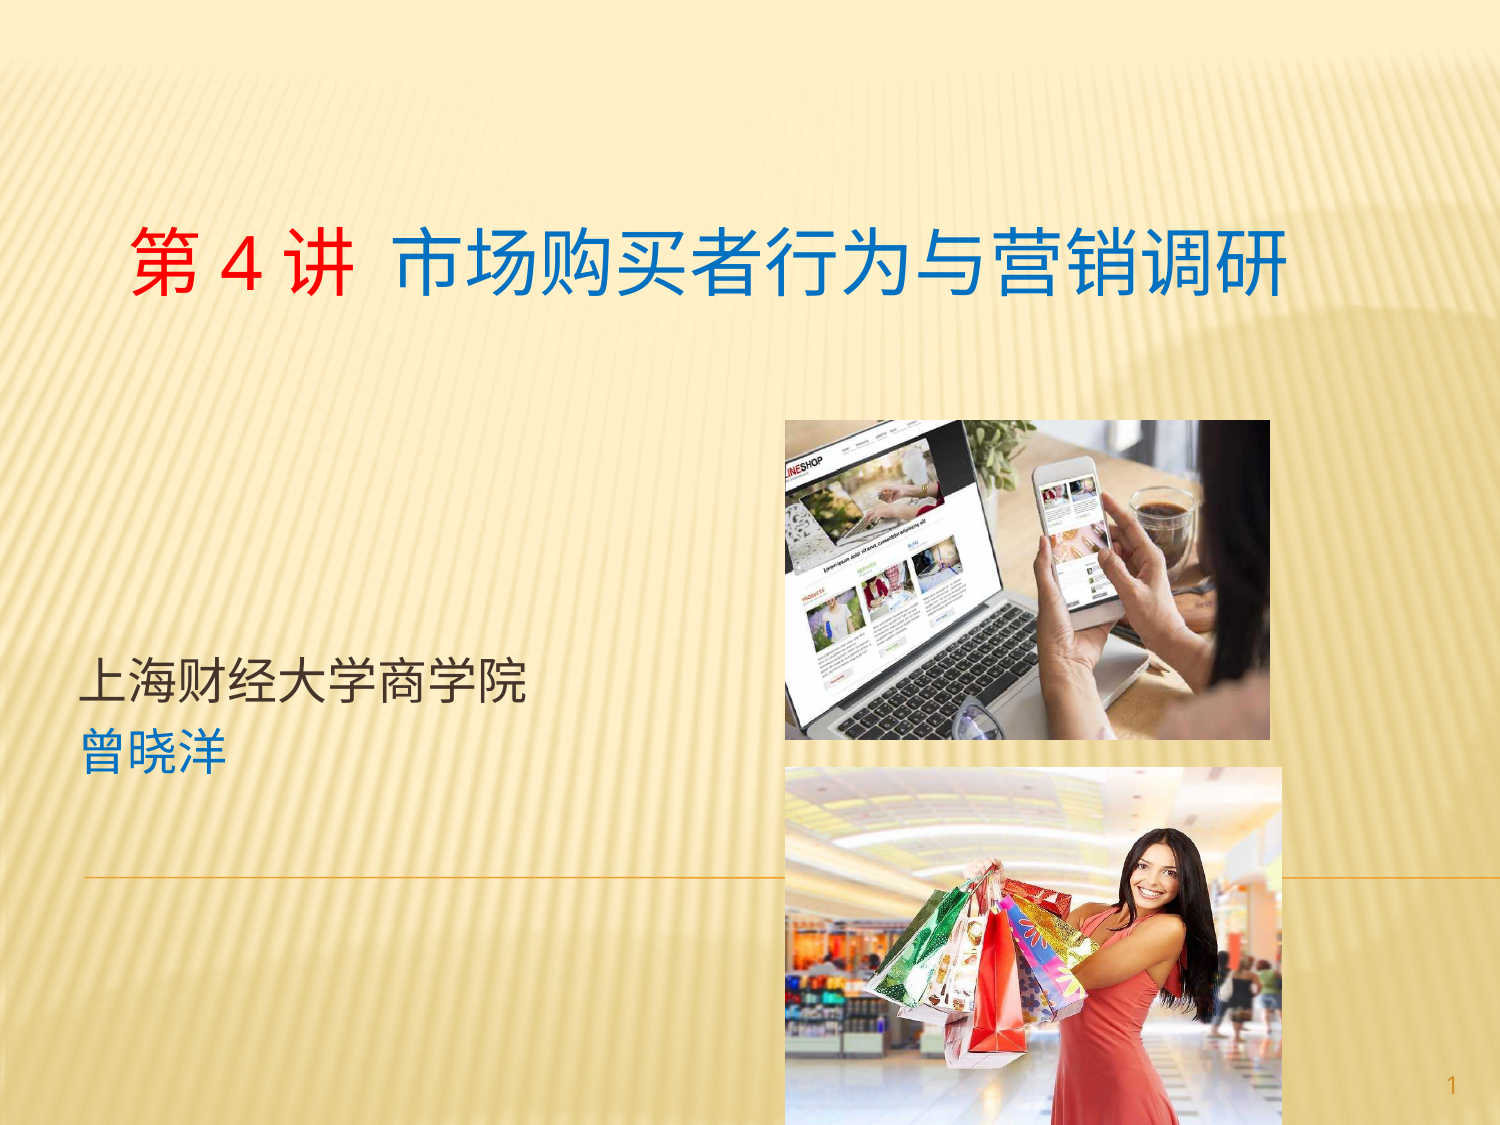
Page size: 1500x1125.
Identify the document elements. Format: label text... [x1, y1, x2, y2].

picture [785, 767, 1282, 1125]
slide_number 1 [1350, 1061, 1475, 1103]
title 第4讲 市场购买者行为与营销调研 [112, 208, 1500, 409]
subtitle 上海财经大学商学院 曾晓洋 [62, 637, 1450, 788]
picture [785, 420, 1271, 740]
